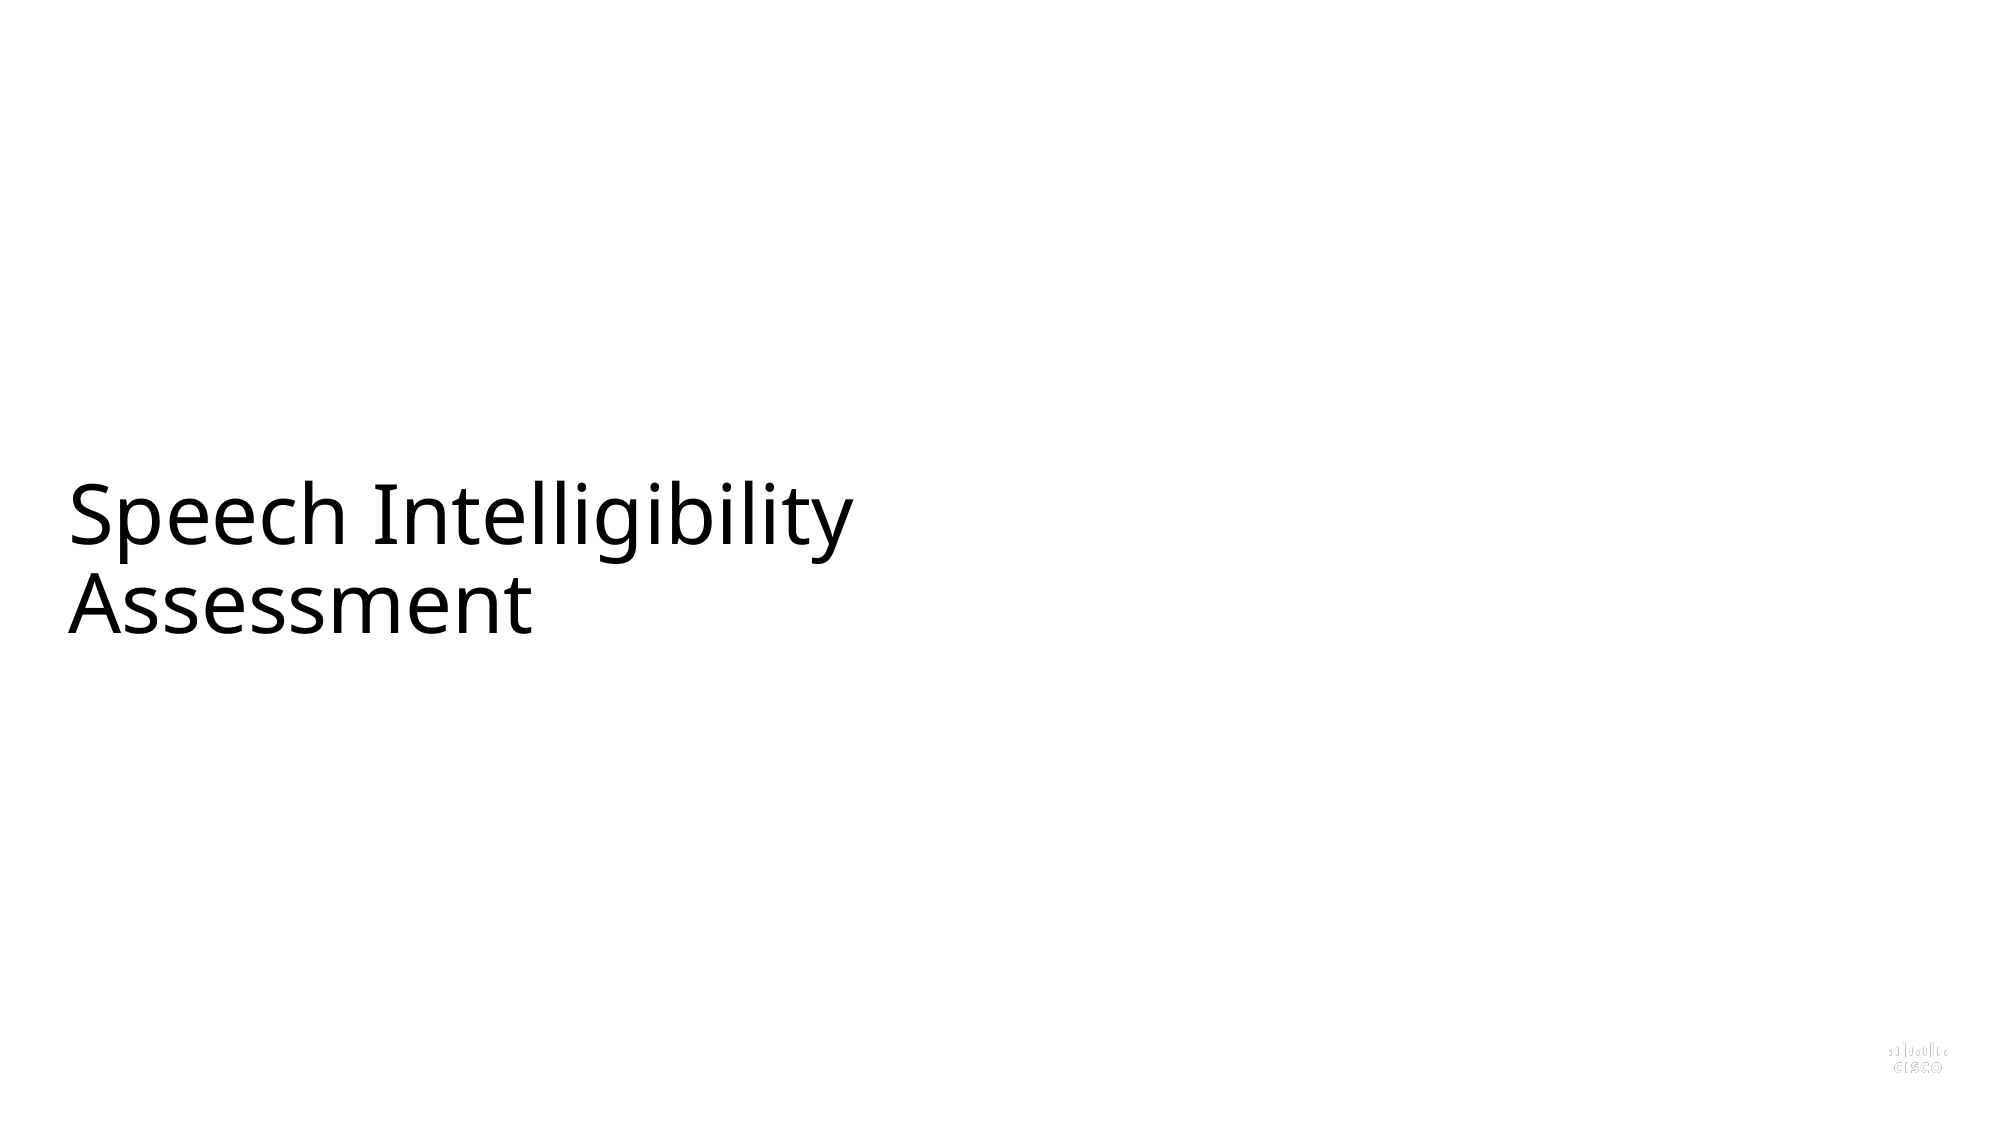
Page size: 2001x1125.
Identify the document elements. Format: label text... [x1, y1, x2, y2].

picture [1889, 1042, 1947, 1073]
title Speech Intelligibility Assessment [53, 408, 1306, 716]
